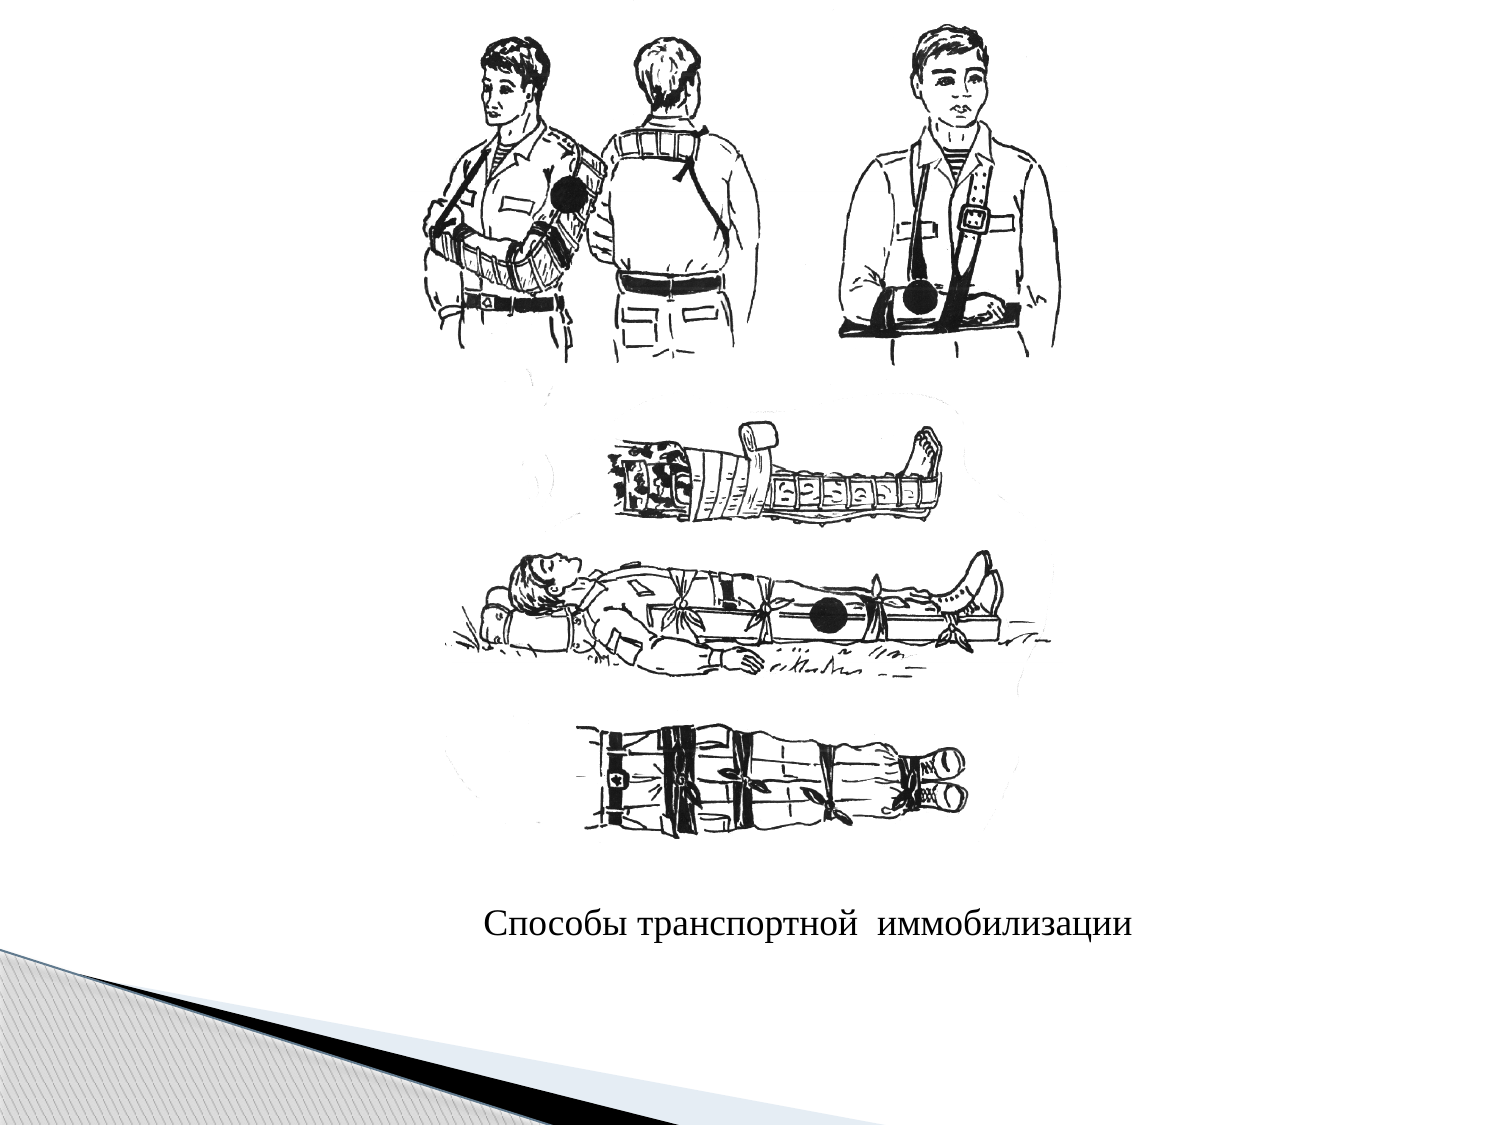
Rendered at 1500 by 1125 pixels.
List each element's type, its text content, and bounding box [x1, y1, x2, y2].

picture [409, 0, 1070, 844]
text_box Способы транспортной иммобилизации [468, 890, 1219, 951]
